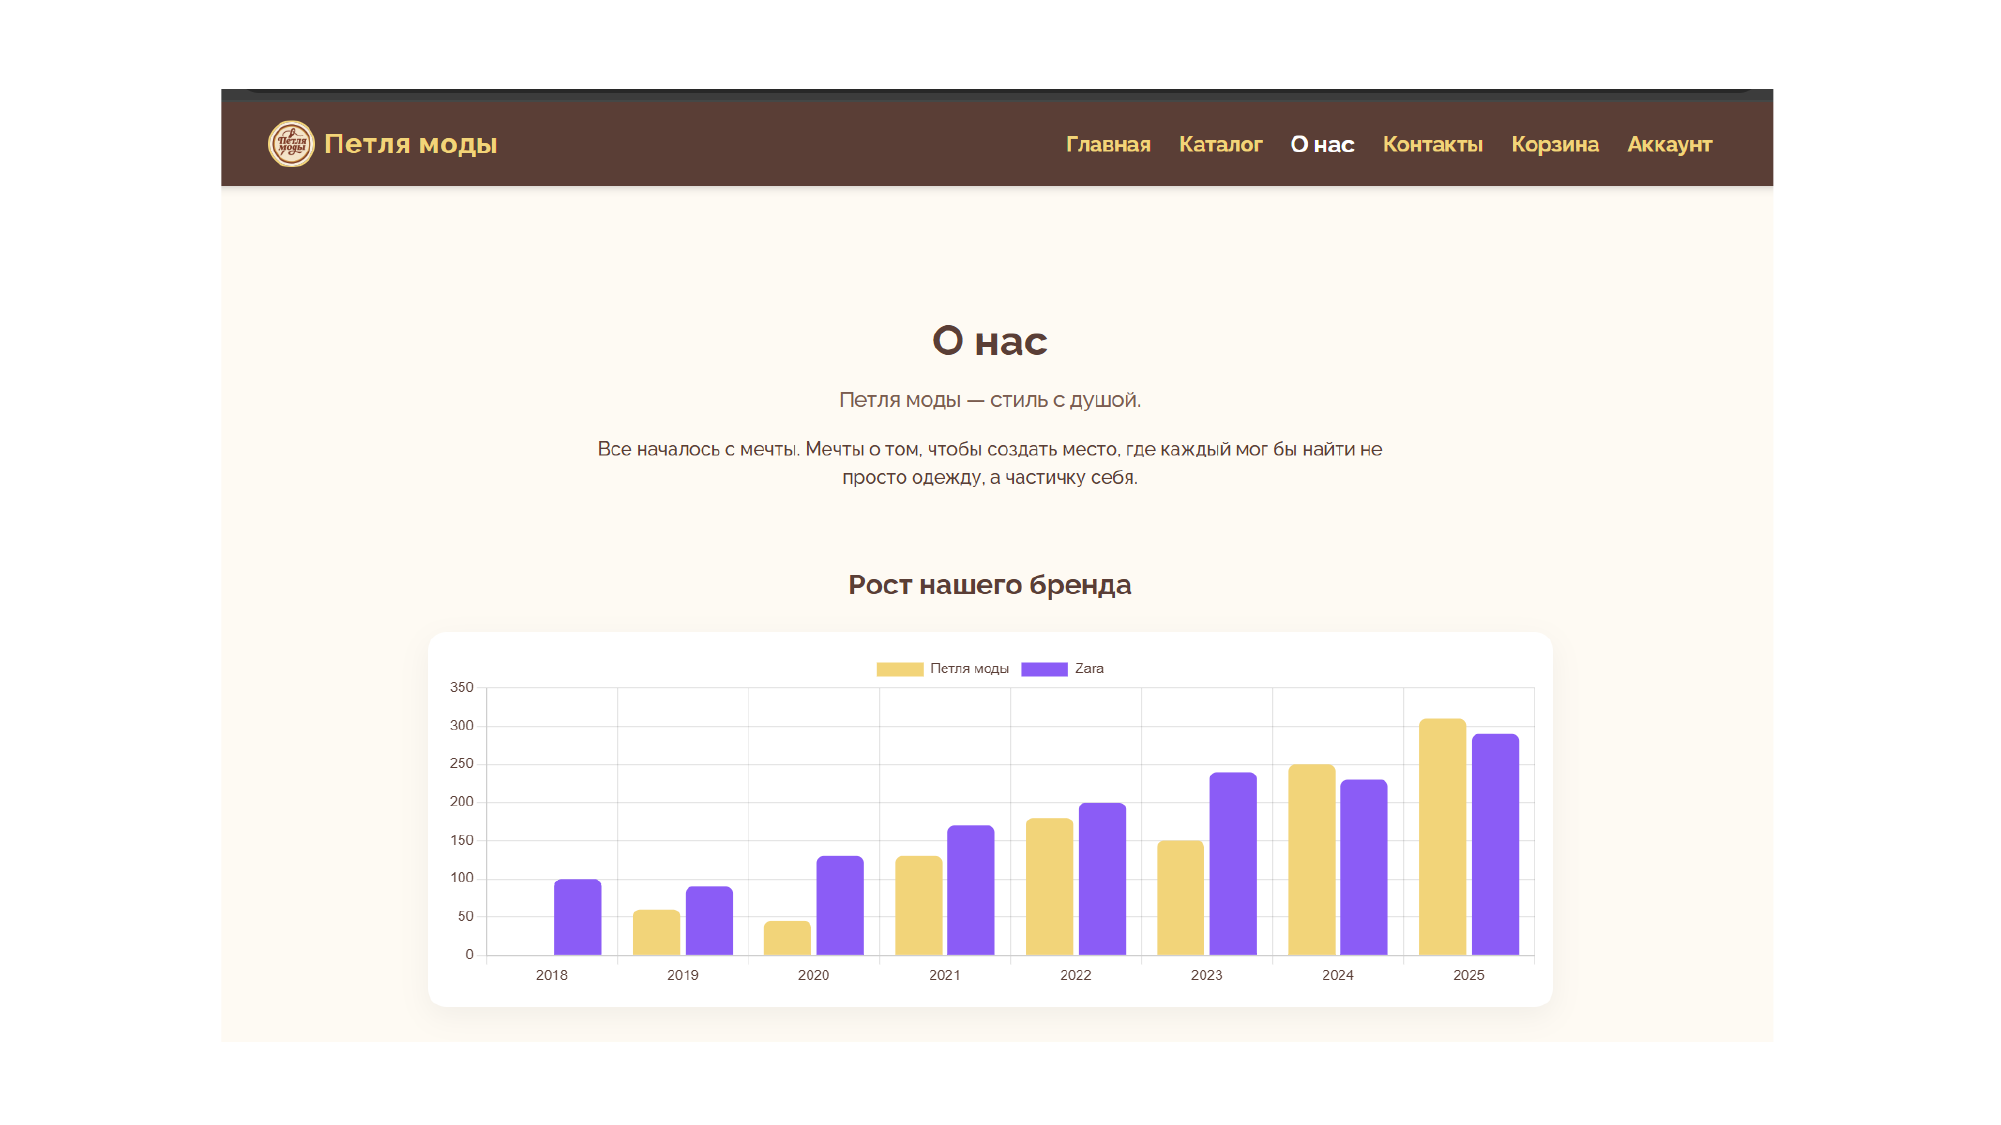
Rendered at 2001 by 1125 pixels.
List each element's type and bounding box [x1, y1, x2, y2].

picture [221, 89, 1774, 1042]
